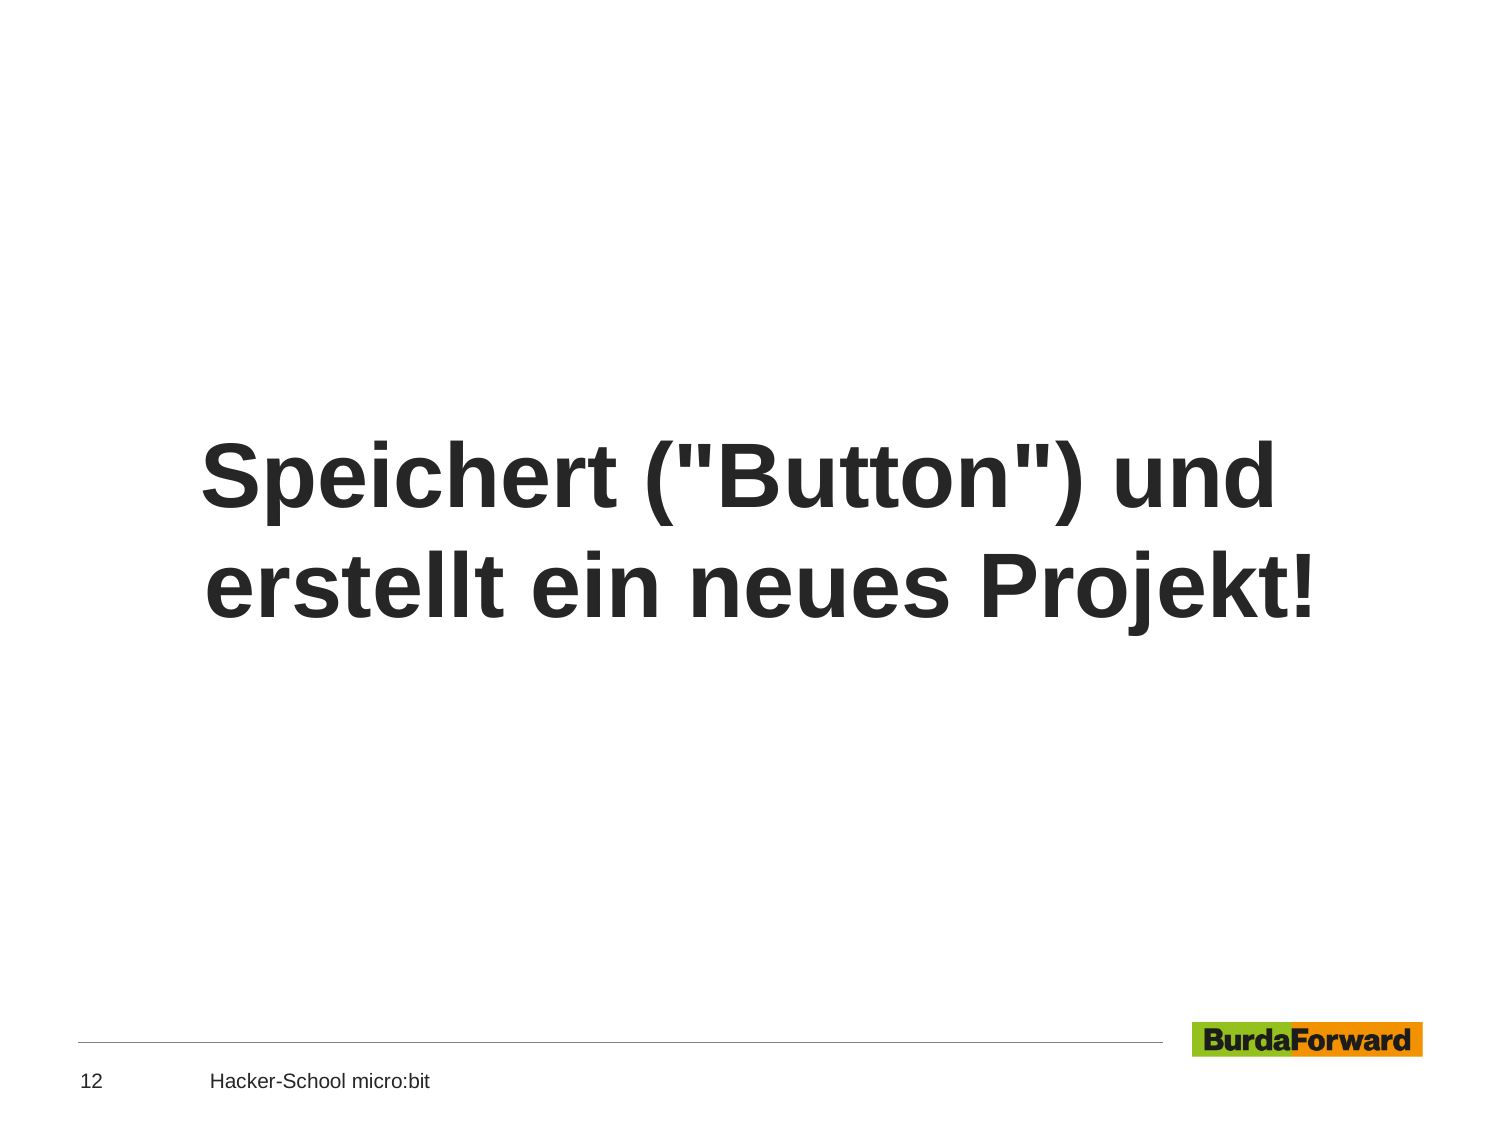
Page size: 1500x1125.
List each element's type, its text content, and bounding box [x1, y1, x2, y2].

footer Hacker-School micro:bit [194, 1049, 1105, 1110]
slide_number 12 [64, 1049, 160, 1110]
list Speichert ("Button") und erstellt ein neues Projekt! [58, 74, 1423, 976]
picture [1192, 1022, 1423, 1057]
